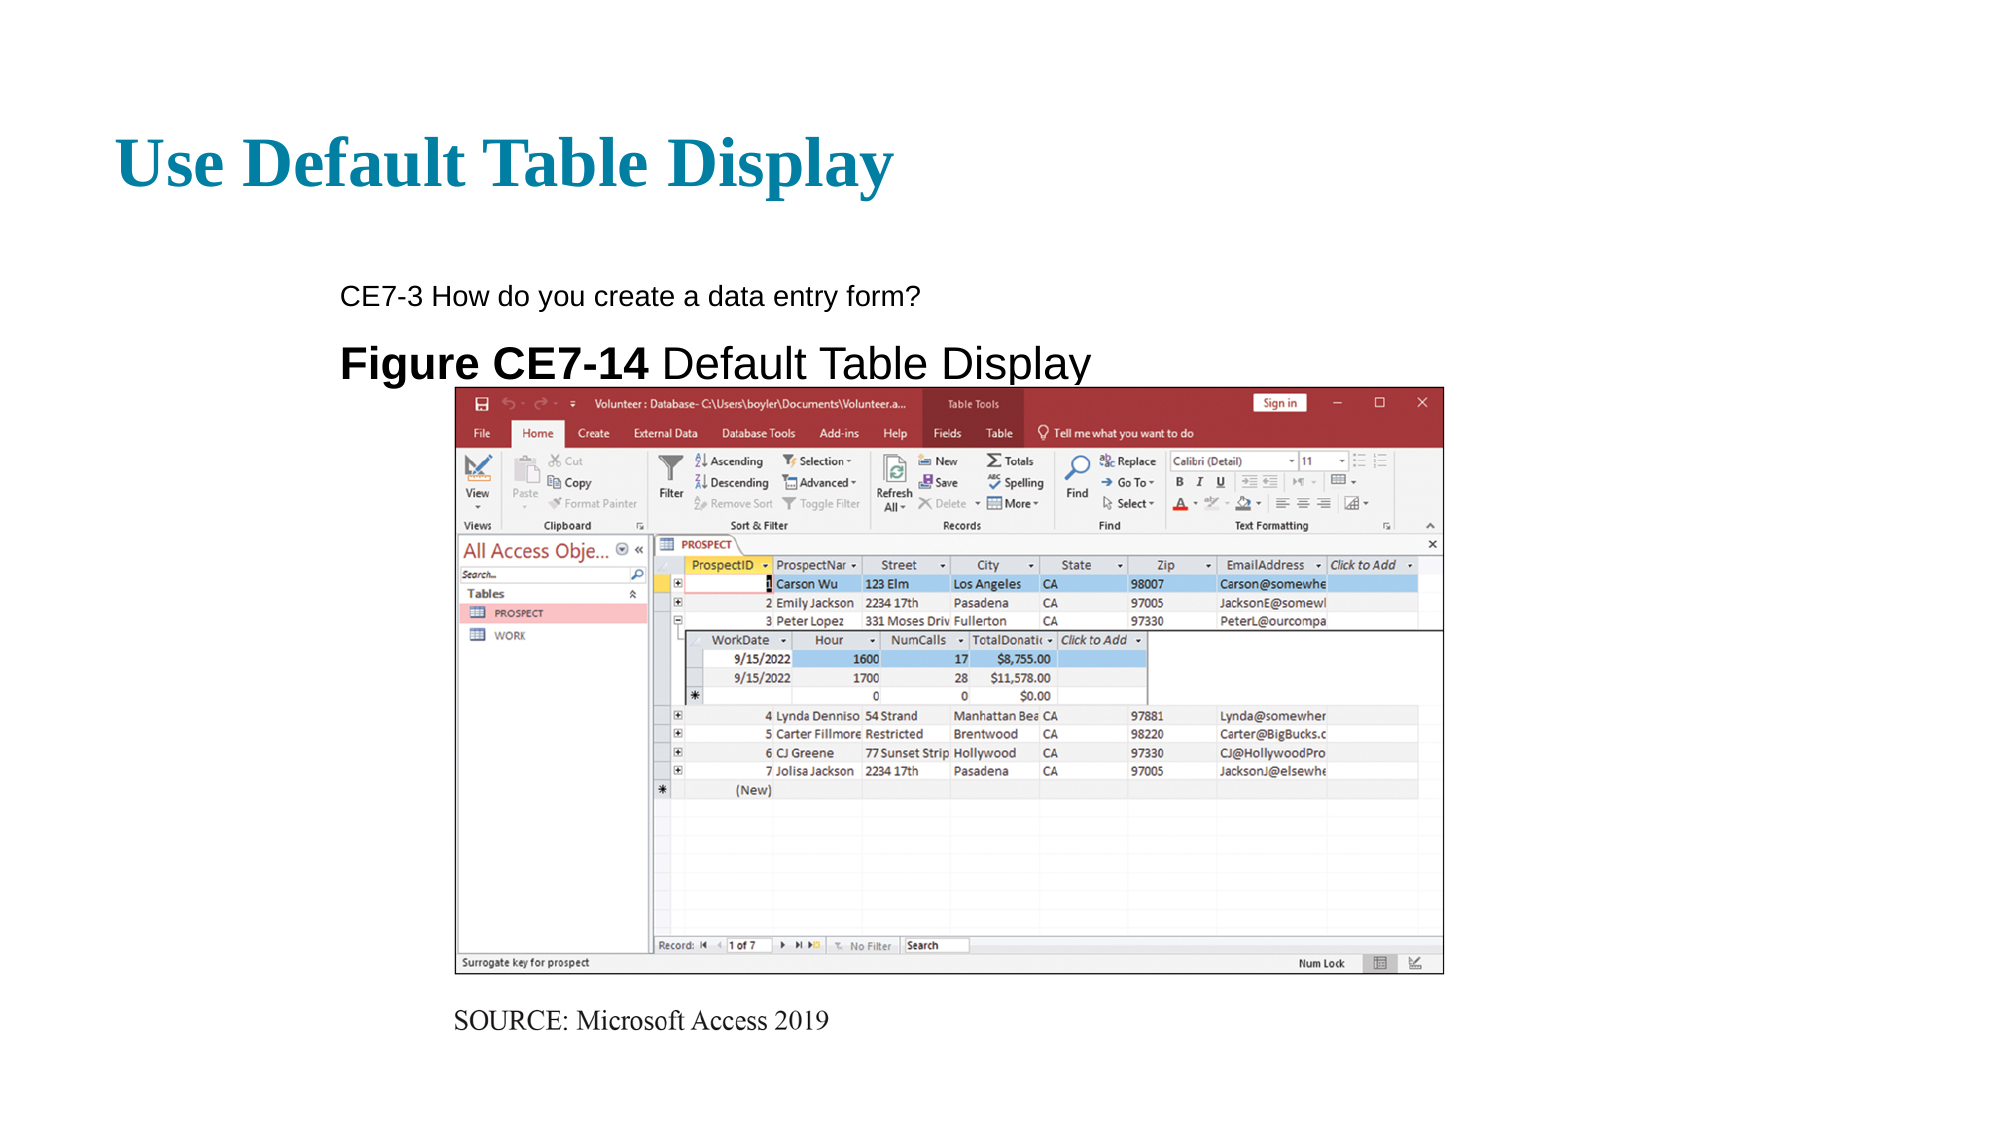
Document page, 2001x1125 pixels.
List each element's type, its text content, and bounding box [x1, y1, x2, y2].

title Use Default Table Display [99, 35, 1900, 216]
list CE 7-3 How do you create a data entry form? Figure C E 7-14 Default Table Display [324, 262, 1675, 386]
picture [452, 385, 1445, 1031]
